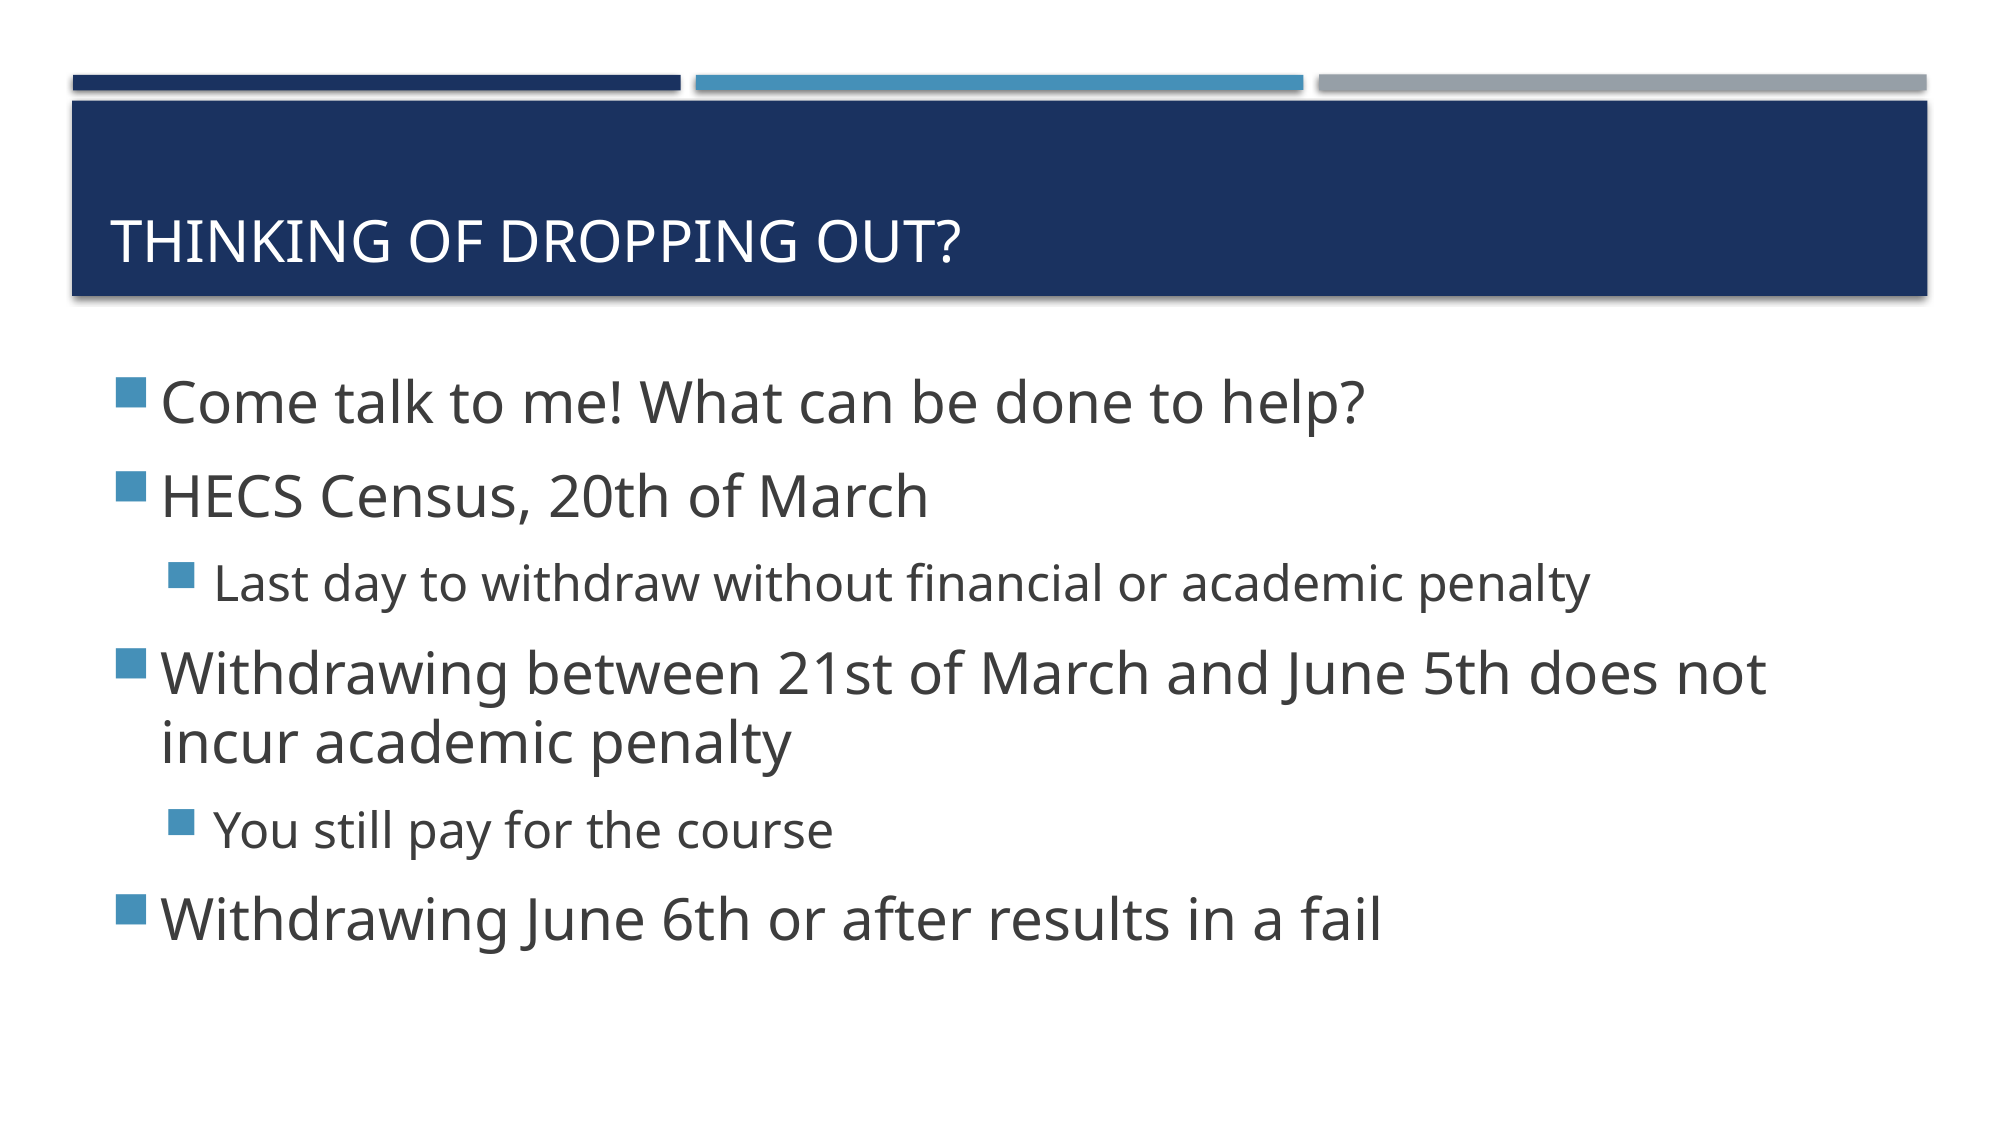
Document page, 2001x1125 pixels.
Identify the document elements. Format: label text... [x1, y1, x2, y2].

list Come talk to me! What can be done to help? HECS Census, 20th of March Last day to withdraw without financial or academic penalty Withdrawing between 21st of March and June 5th does not incur academic penalty You still pay for the course Withdrawing June 6th or after results in a fail [95, 357, 1905, 962]
title Thinking of dropping Out? [95, 115, 1905, 282]
